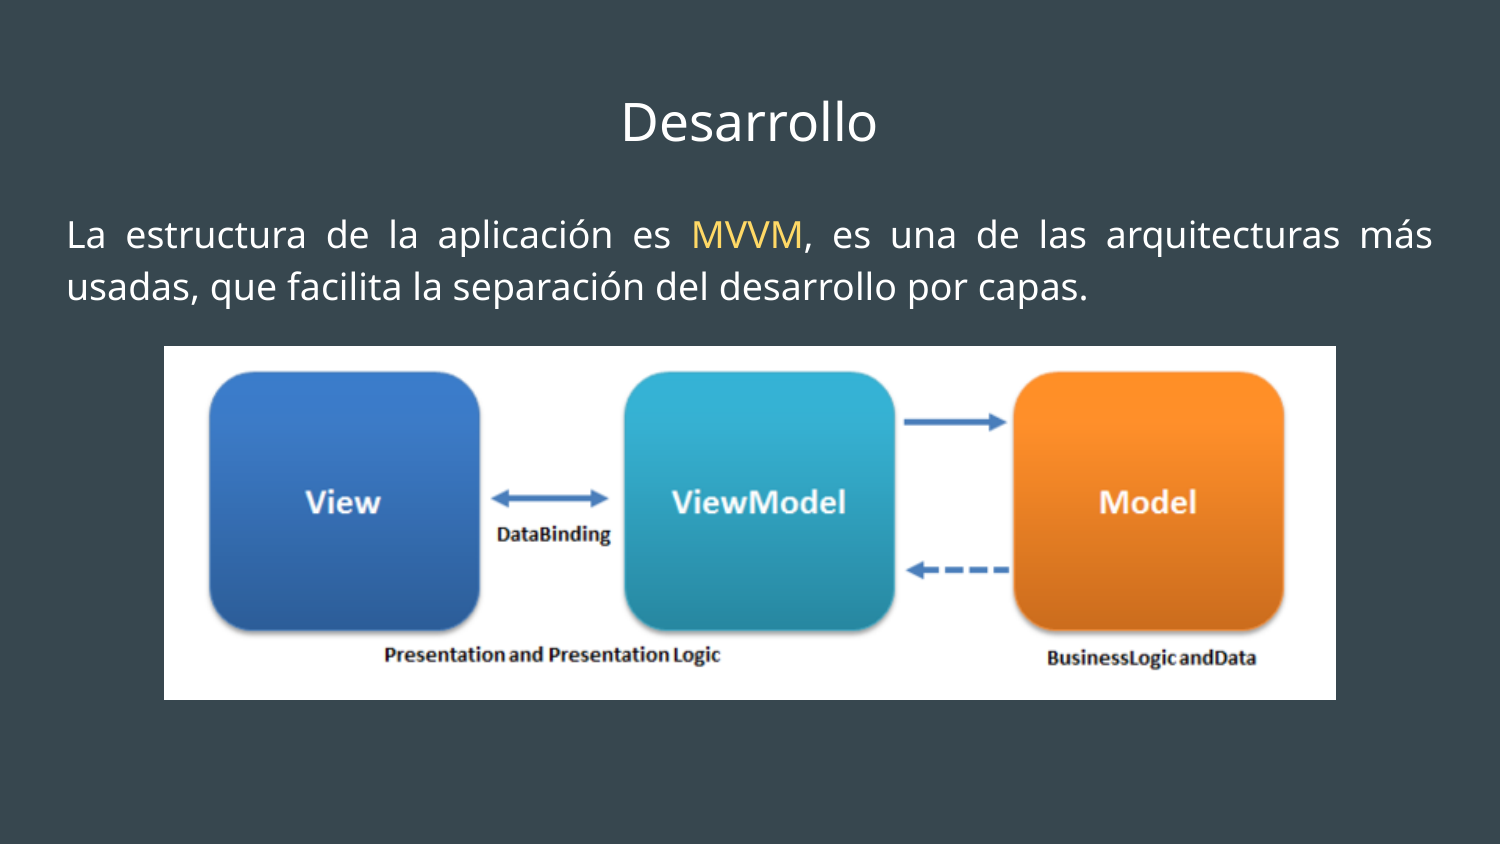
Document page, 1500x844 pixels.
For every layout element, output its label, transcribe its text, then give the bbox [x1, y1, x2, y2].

title Desarrollo [51, 72, 1449, 167]
picture [163, 346, 1337, 701]
list La estructura de la aplicación es MVVM, es una de las arquitecturas más usadas, que facilita la separación del desarrollo por capas. [51, 189, 1449, 750]
